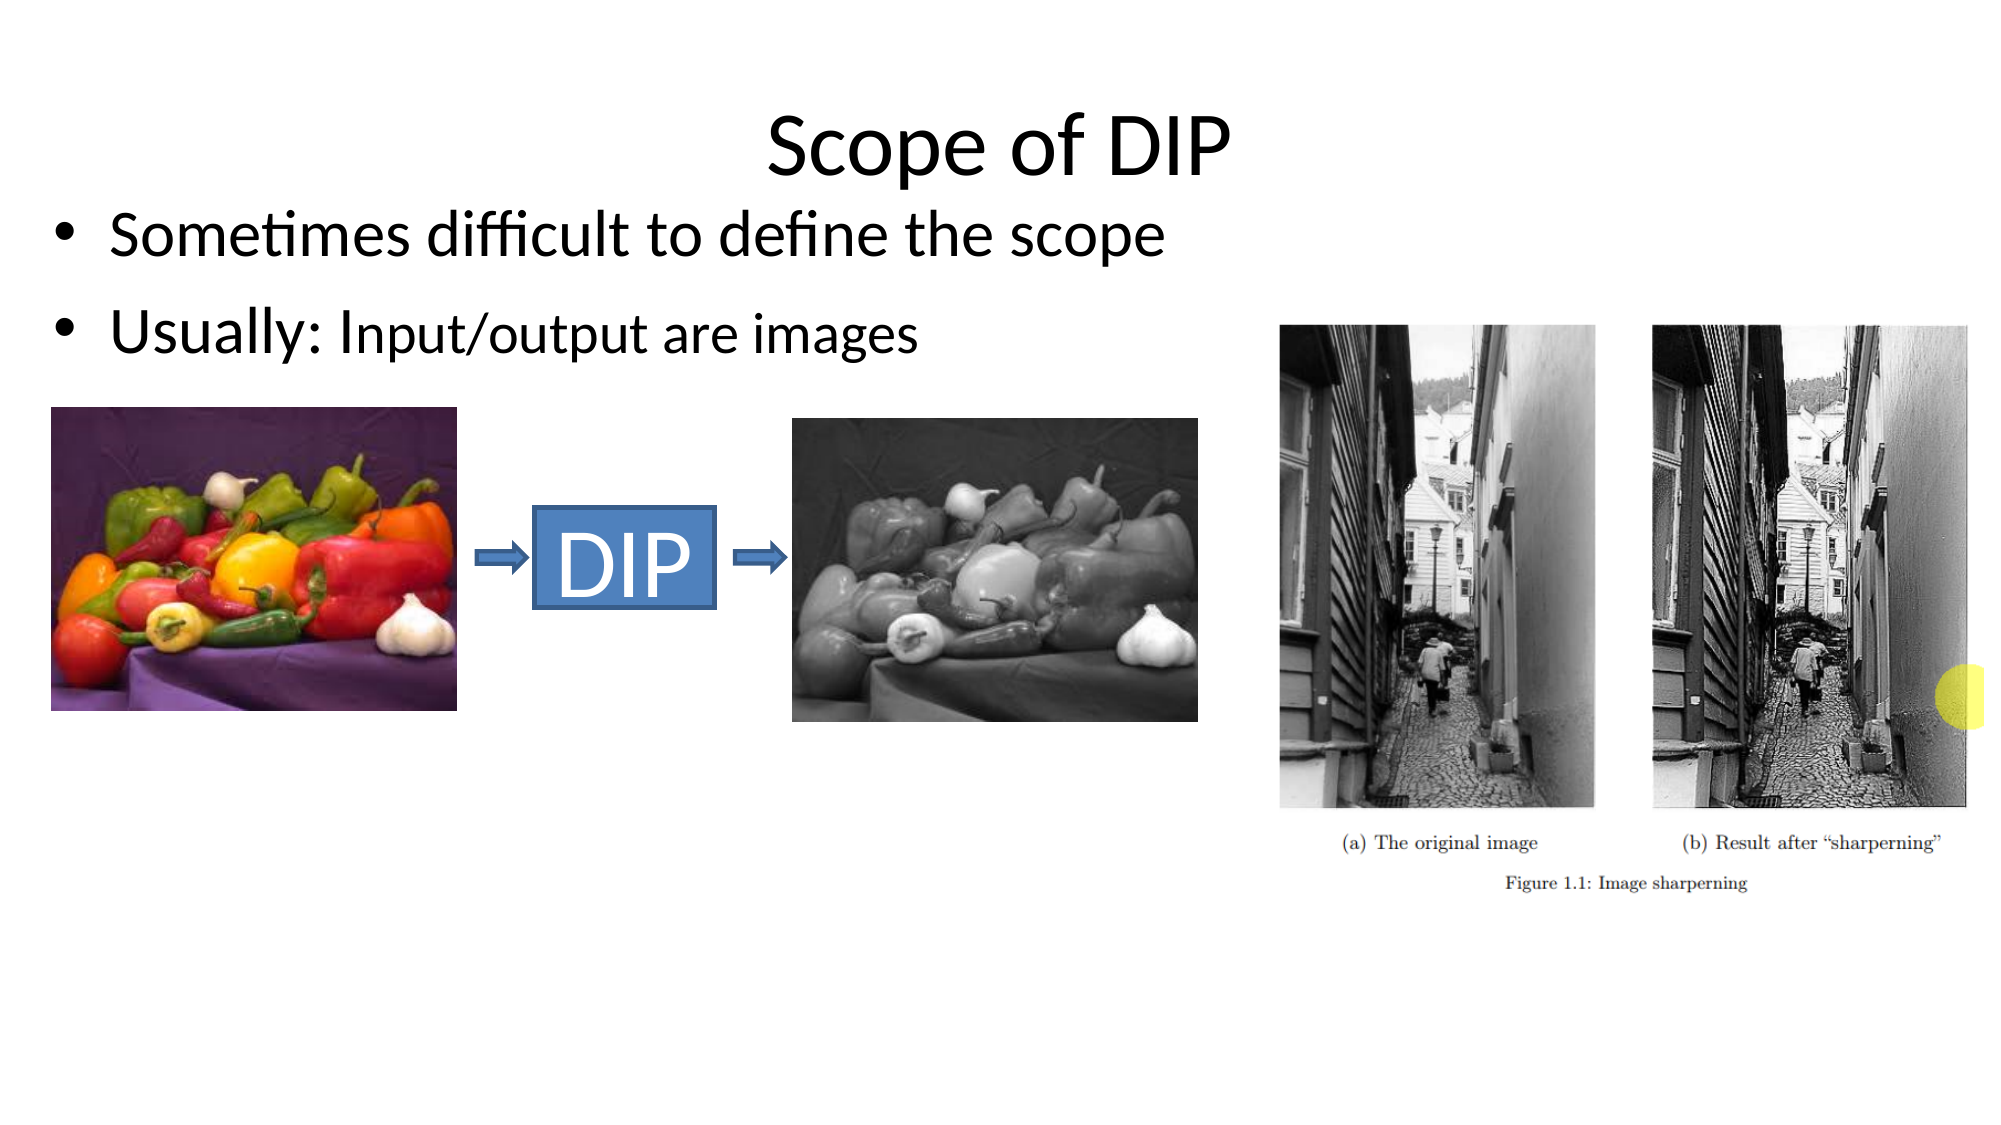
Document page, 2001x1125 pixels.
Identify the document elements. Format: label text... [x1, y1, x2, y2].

text_box [734, 544, 785, 570]
picture [1272, 316, 1984, 901]
picture [51, 407, 457, 711]
text_box [476, 545, 527, 570]
text_box DIP [534, 507, 715, 608]
text_box Sometimes difficult to define the scope Usually: Input/output are images [38, 182, 1376, 392]
text_box Scope of DIP [324, 45, 1675, 233]
picture [792, 418, 1198, 722]
